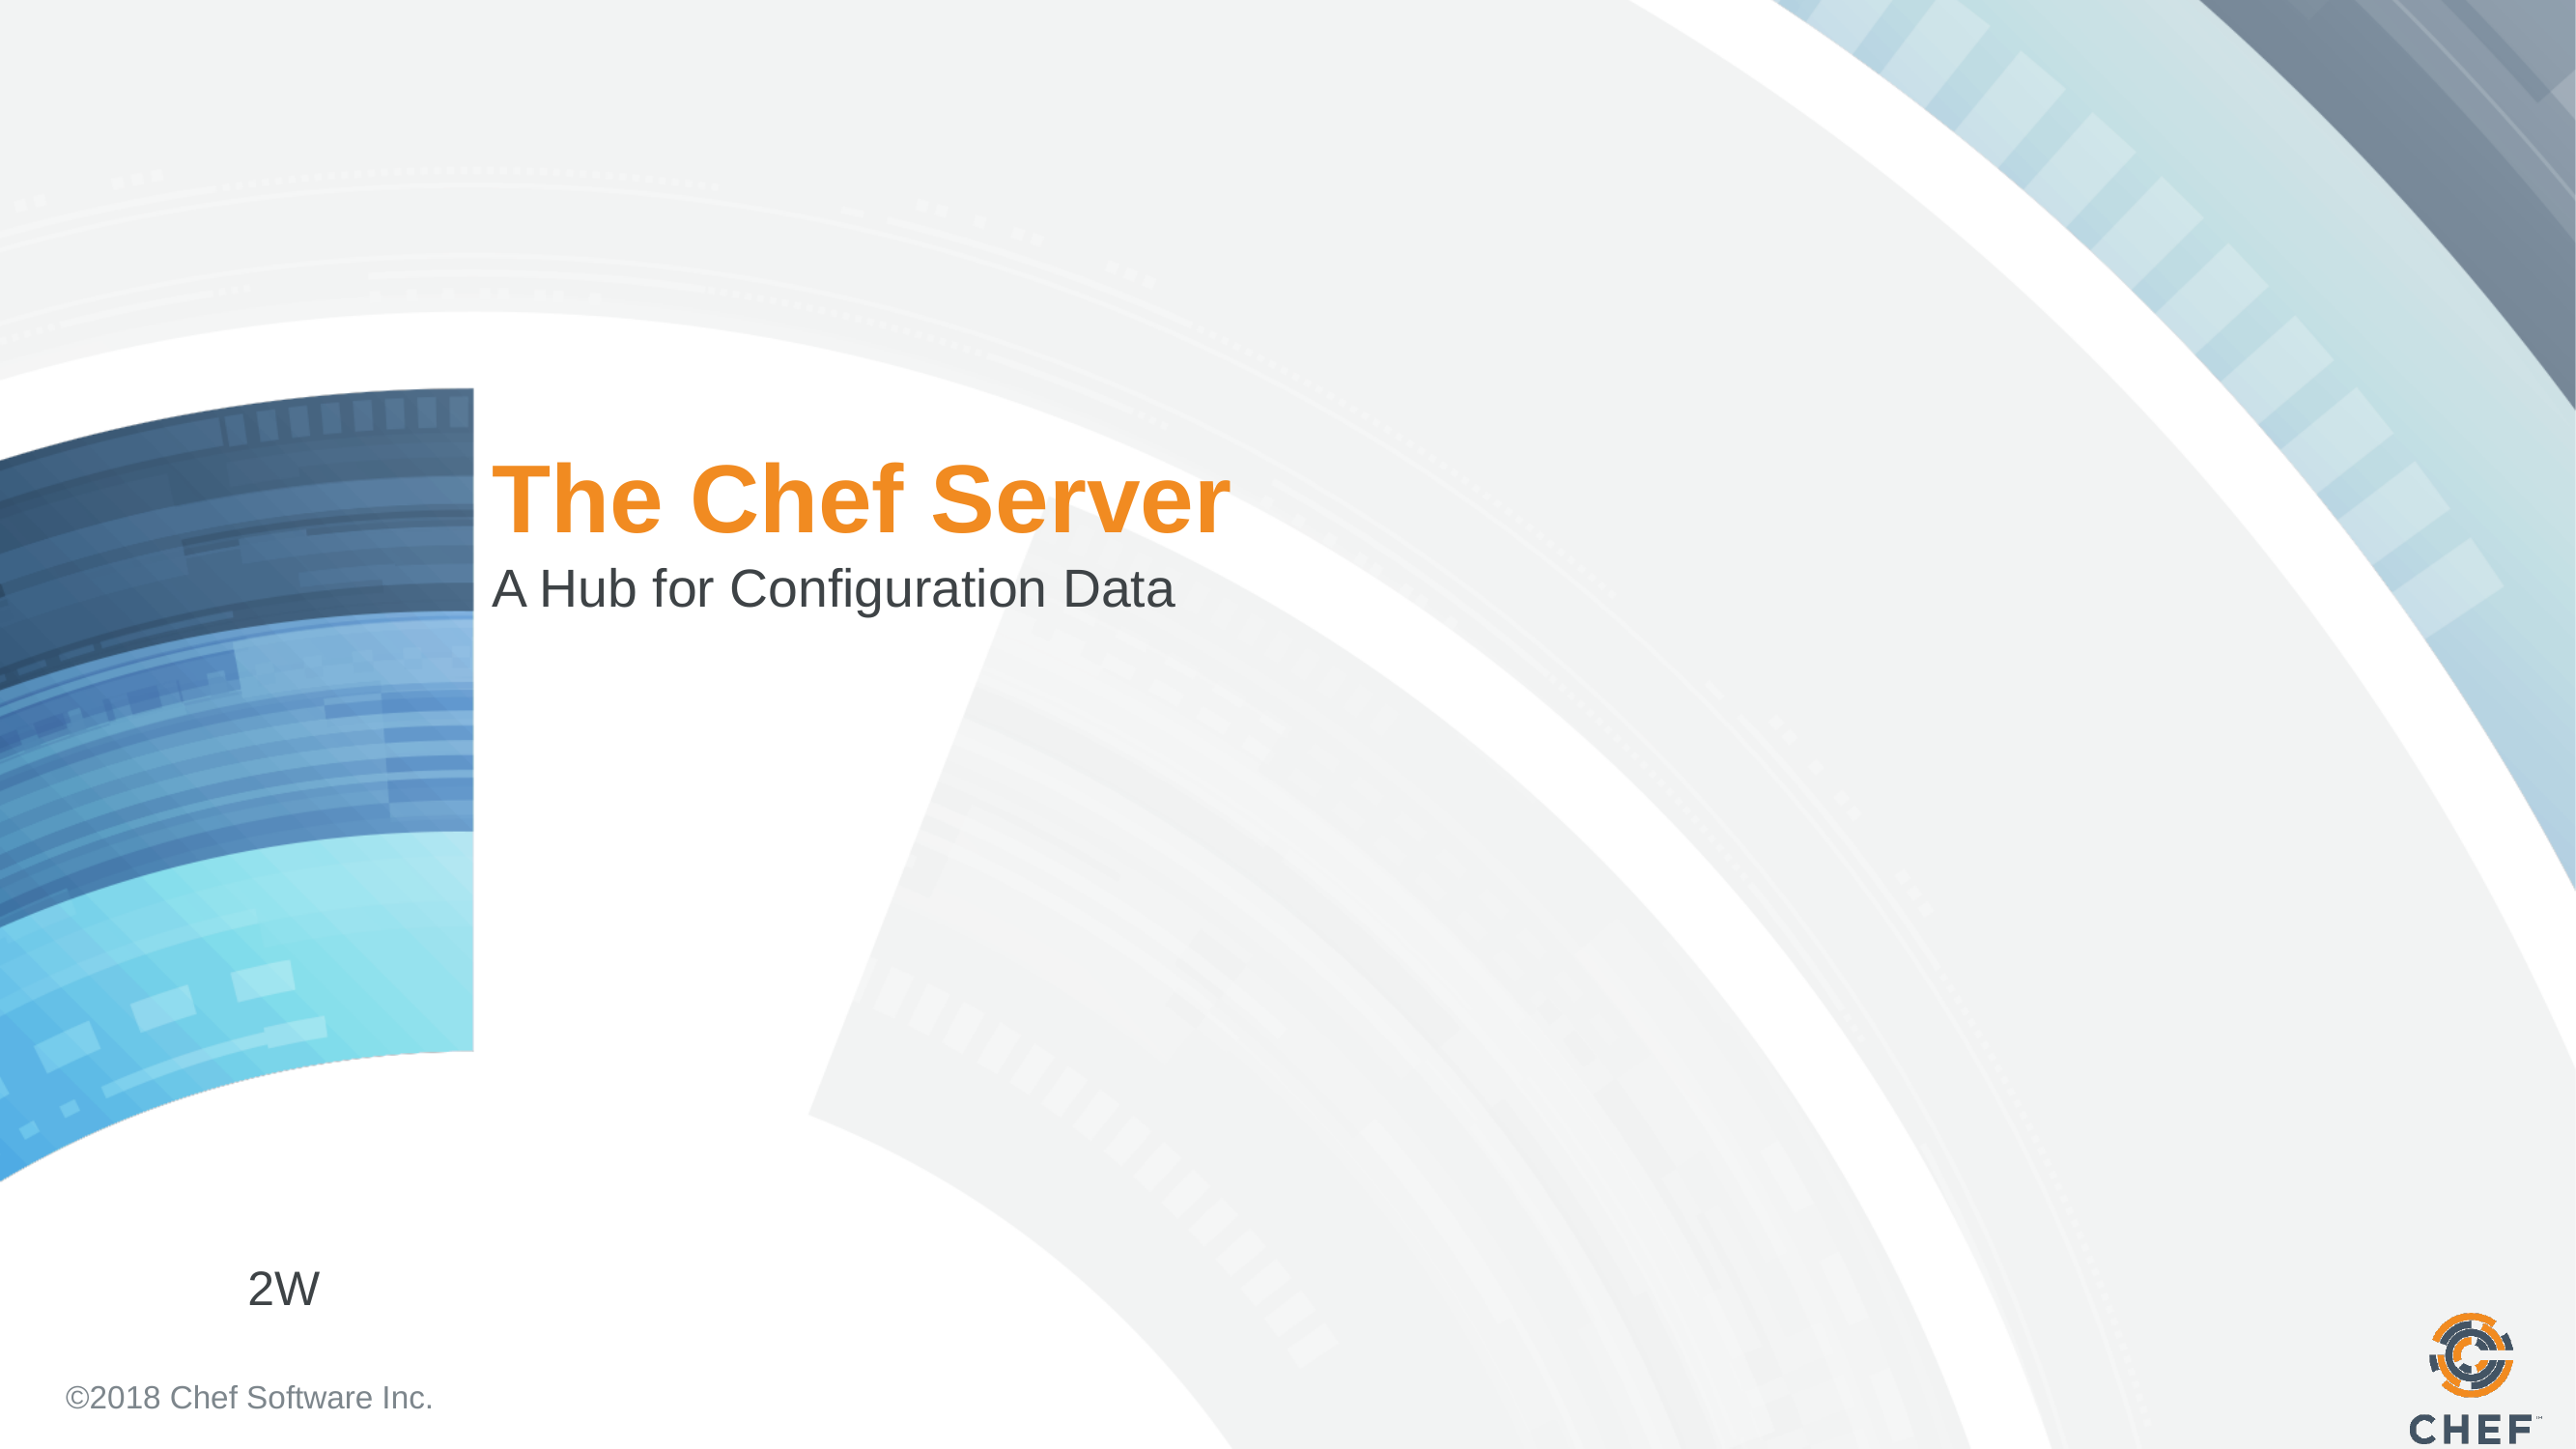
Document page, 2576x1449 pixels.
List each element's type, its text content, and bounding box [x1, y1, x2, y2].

picture [0, 0, 2576, 1449]
subtitle A Hub for Configuration Data [477, 547, 2217, 635]
text_box 2W [233, 1242, 379, 1388]
footer ©2018 Chef Software Inc. [51, 1361, 952, 1431]
title The Chef Server [477, 395, 2217, 547]
